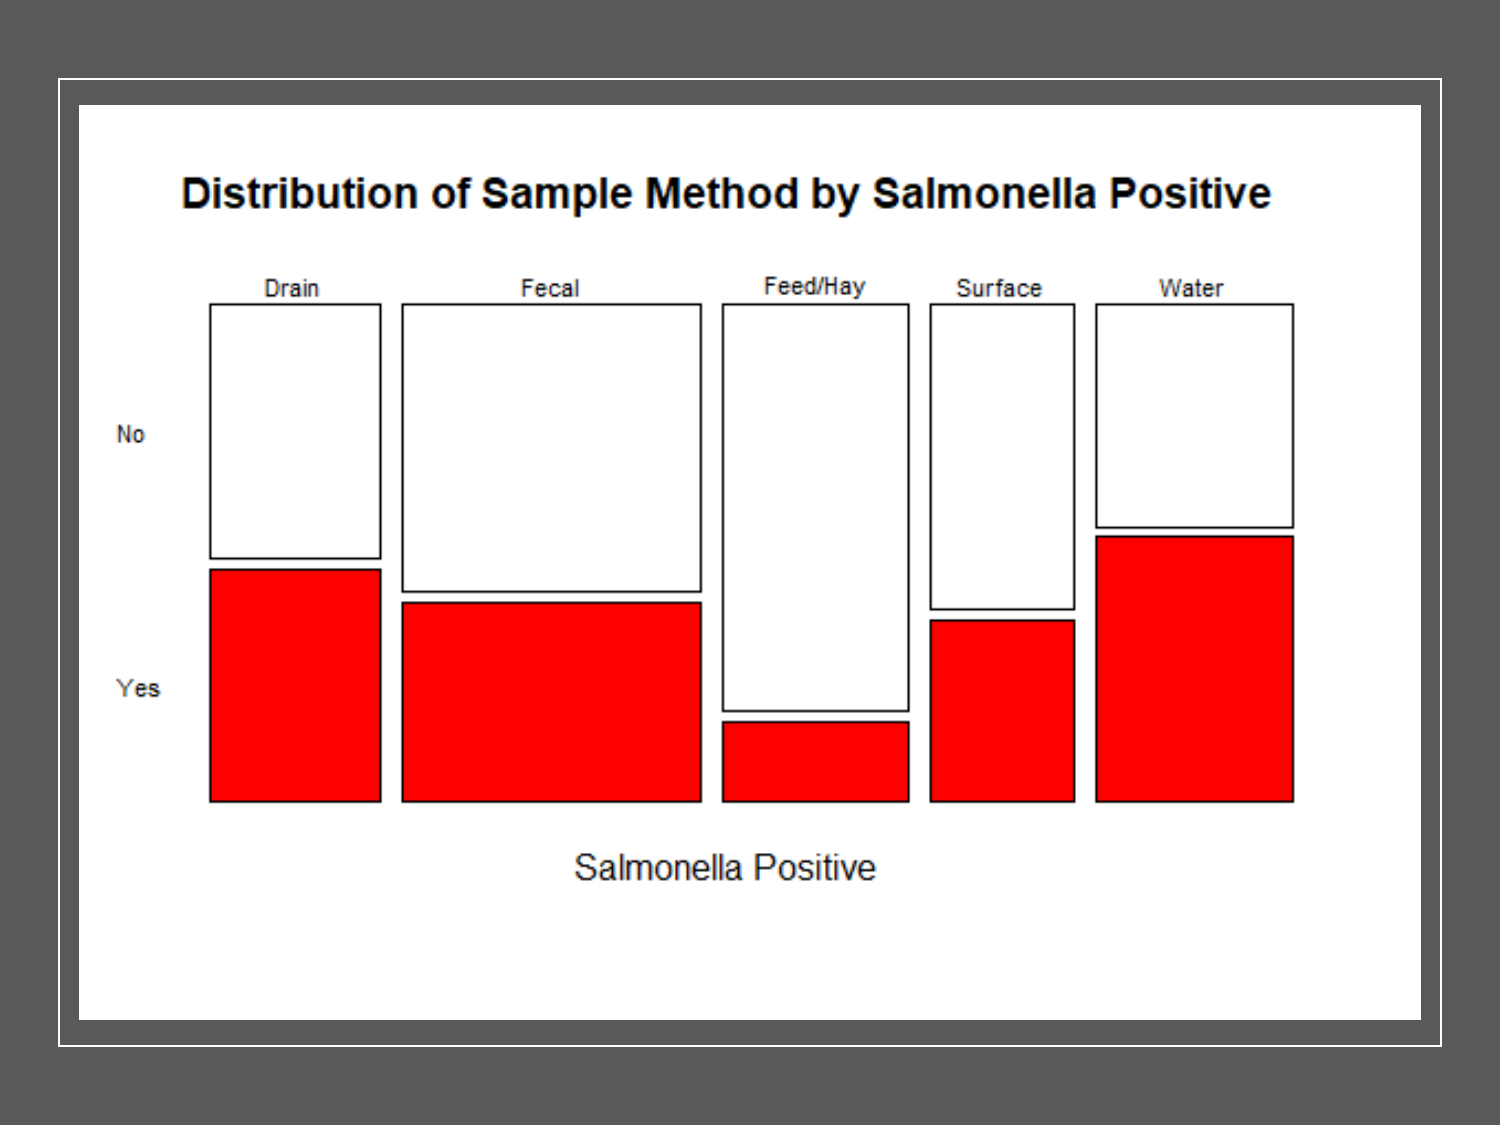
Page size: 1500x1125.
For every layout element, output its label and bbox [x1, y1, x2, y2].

text_box [0, 0, 1500, 1125]
picture [79, 105, 1421, 1020]
text_box [58, 78, 1442, 1047]
